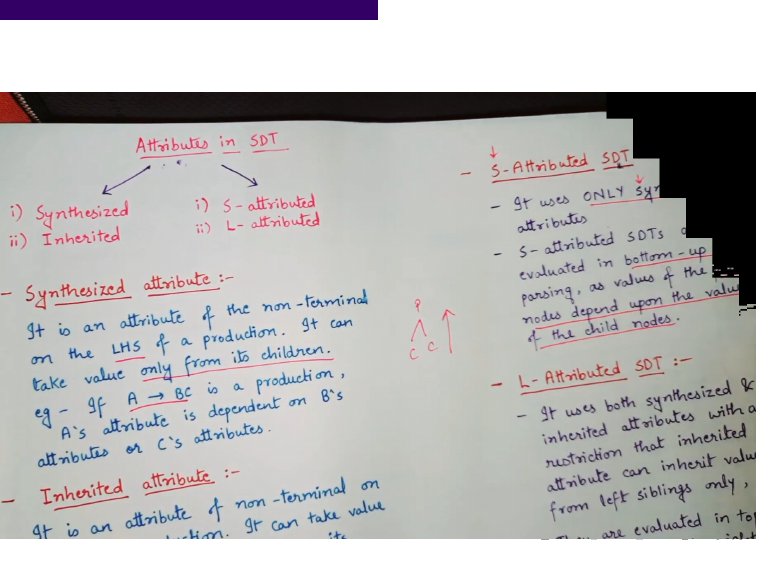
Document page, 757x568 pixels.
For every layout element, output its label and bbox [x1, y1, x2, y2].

picture [0, 92, 756, 539]
